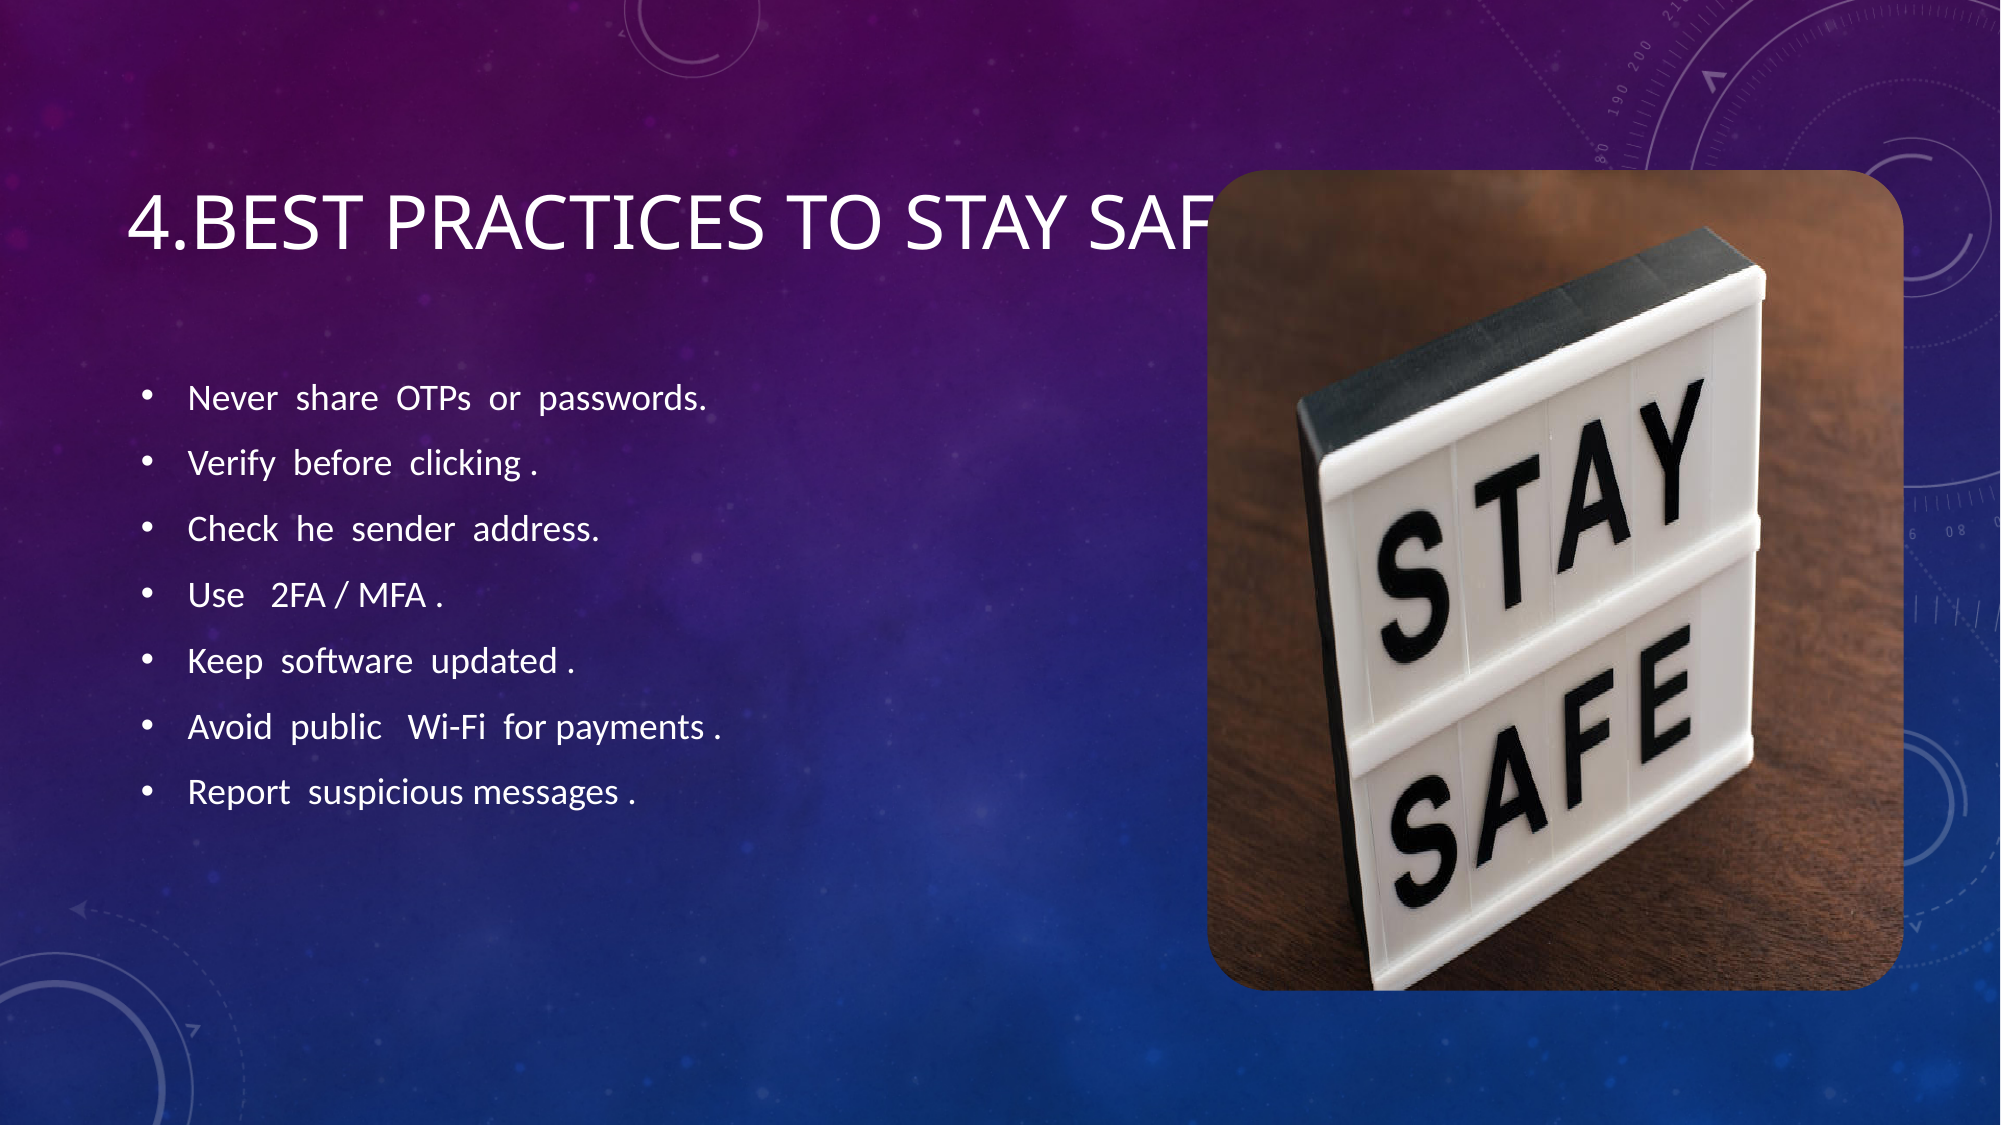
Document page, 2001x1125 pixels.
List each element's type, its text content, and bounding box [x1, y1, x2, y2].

list Never share OTPs or passwords. Verify before clicking . Check he sender address. Use 2FA / MFA . Keep software updated . Avoid public Wi-Fi for payments . Report suspicious messages . [125, 292, 984, 1025]
title 4.Best practices to stay safe [112, 99, 1775, 339]
picture [0, 0, 2001, 1125]
